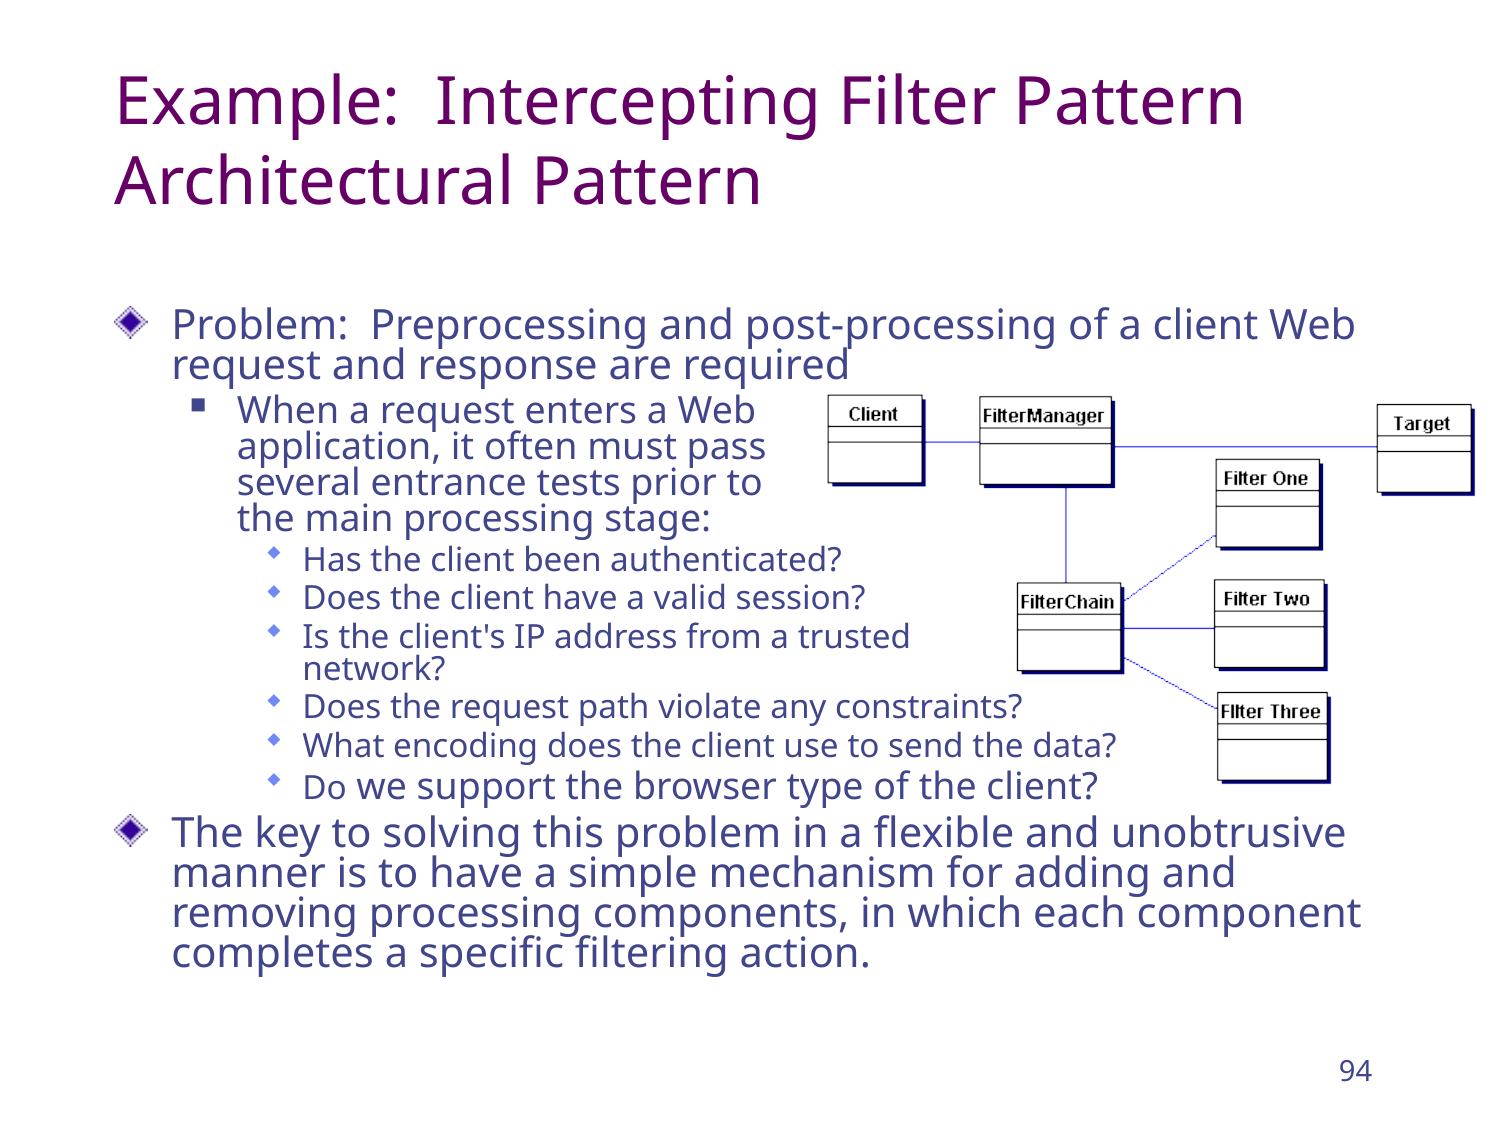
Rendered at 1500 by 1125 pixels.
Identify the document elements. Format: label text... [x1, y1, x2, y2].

picture [114, 306, 148, 339]
list Problem: Preprocessing and post-processing of a client Web request and response are required When a request enters a Web application, it often must pass several entrance tests prior to the main processing stage: Has the client been authenticated? Does the client have a valid session? Is the client's IP address from a trusted network? Does the request path violate any constraints? What encoding does the client use to send the data? Do we support the browser type of the client? The key to solving this problem in a flexible and unobtrusive manner is to have a simple mechanism for adding and removing processing components, in which each component completes a specific filtering action. [99, 299, 1425, 975]
picture [812, 379, 1491, 801]
picture [114, 814, 148, 847]
slide_number 94 [1074, 1025, 1388, 1100]
title Example: Intercepting Filter Pattern Architectural Pattern [99, 50, 1375, 238]
